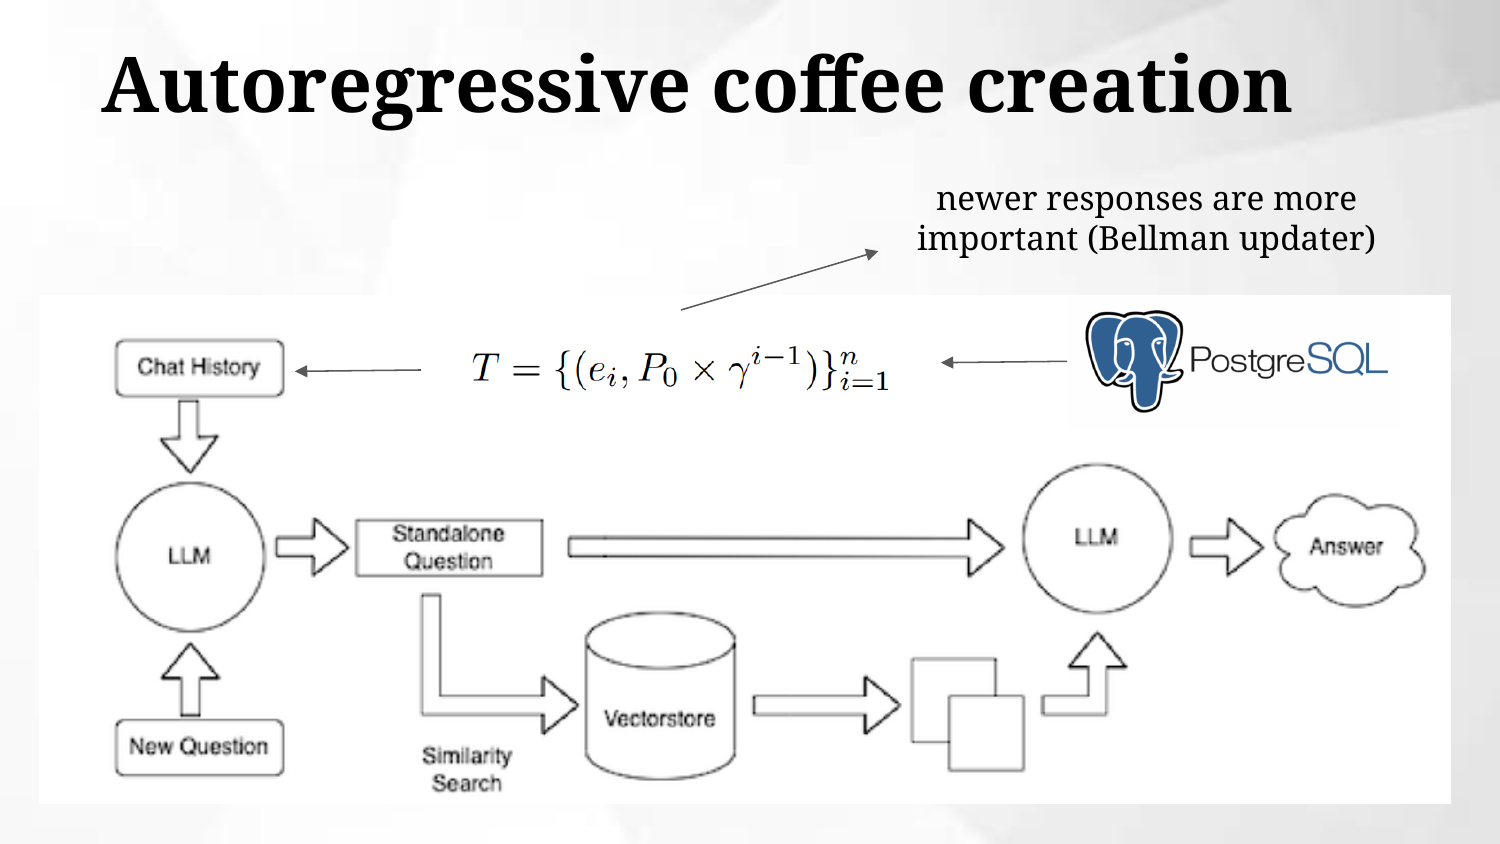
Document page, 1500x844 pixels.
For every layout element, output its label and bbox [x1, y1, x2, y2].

text_box [680, 250, 879, 311]
picture [0, 0, 1500, 844]
